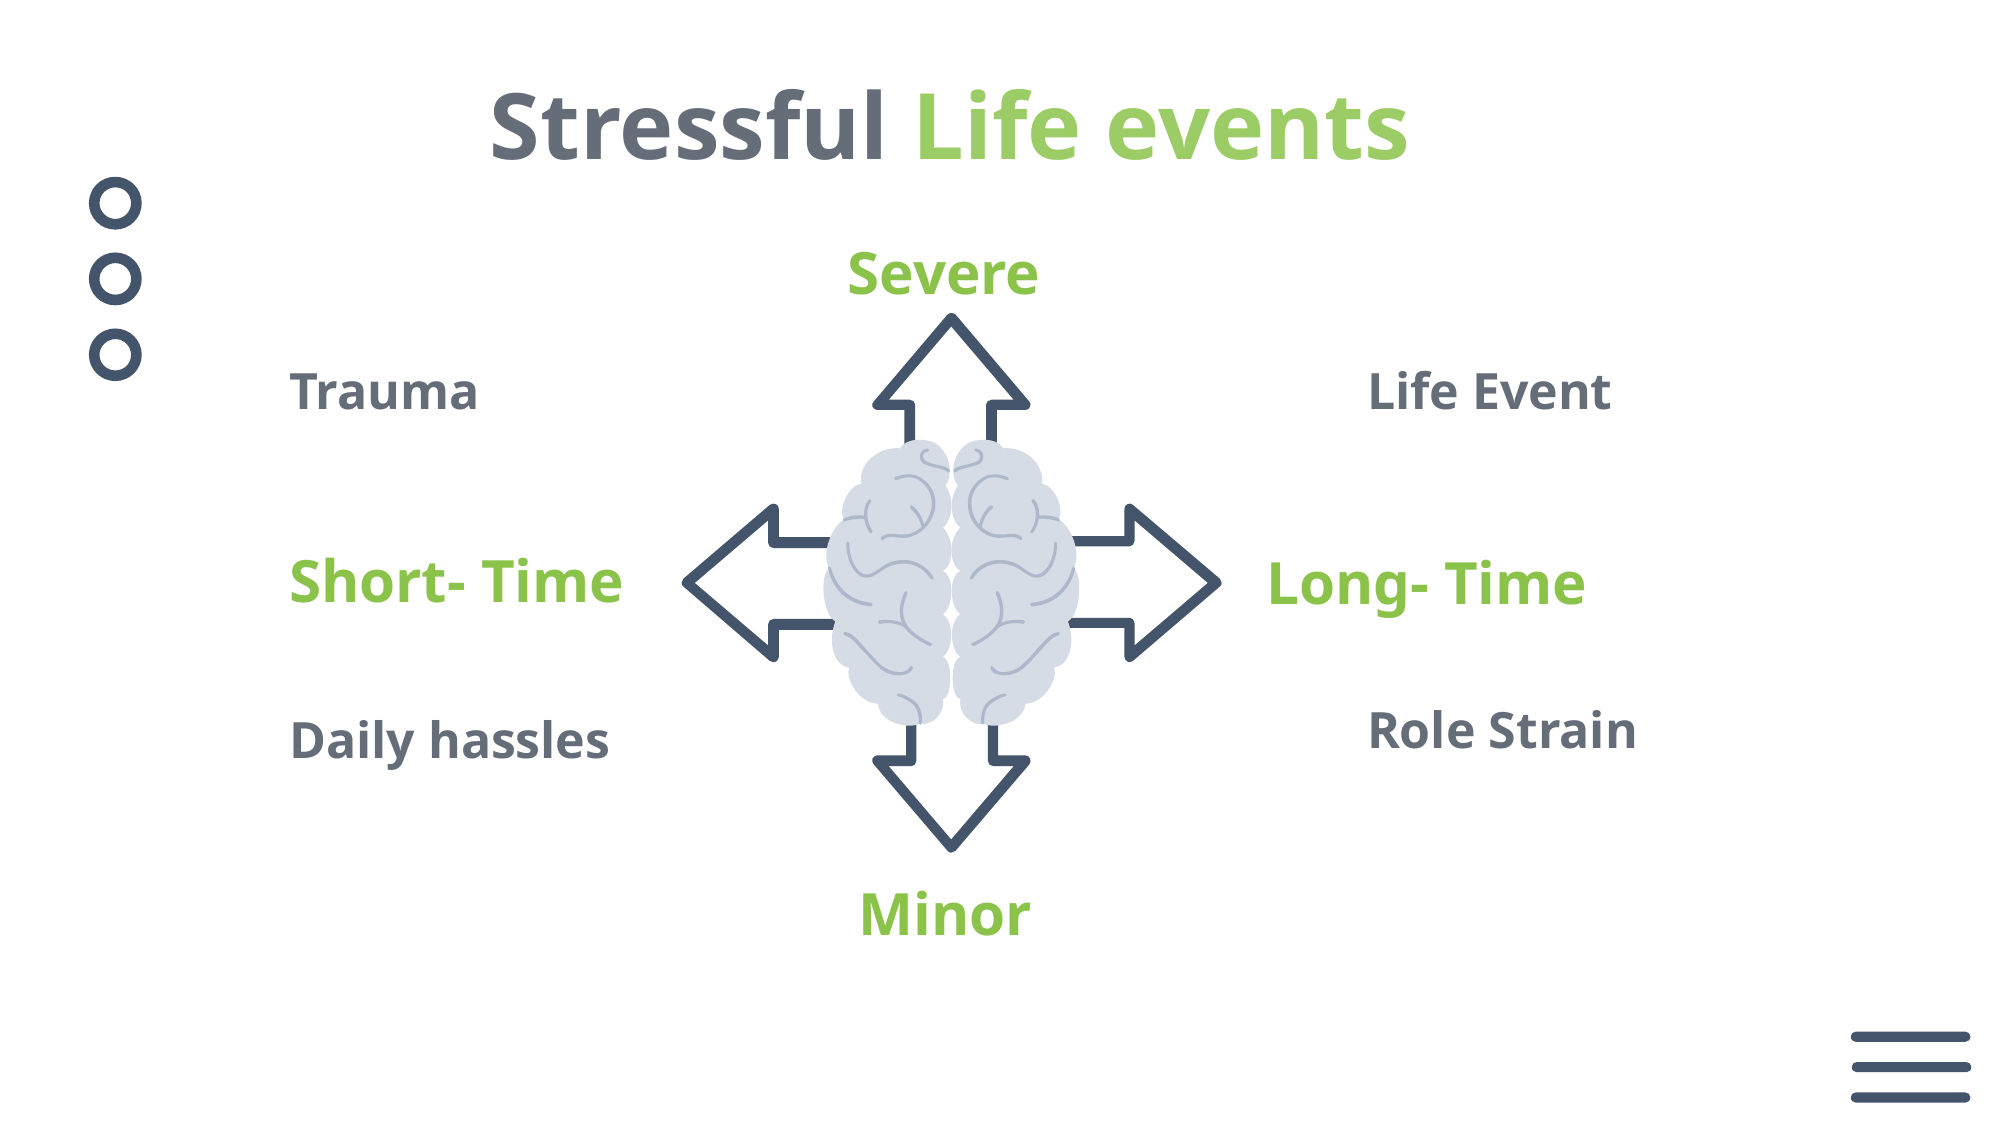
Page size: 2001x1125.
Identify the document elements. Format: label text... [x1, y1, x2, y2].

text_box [681, 312, 1222, 853]
text_box [88, 328, 142, 382]
text_box [88, 252, 142, 306]
text_box Minor [858, 863, 1213, 972]
text_box Role Strain [1367, 680, 1658, 759]
text_box [1850, 1092, 1971, 1103]
text_box Daily hassles [289, 690, 663, 769]
text_box Life Event [1367, 341, 1658, 420]
text_box Trauma [289, 341, 580, 420]
text_box Severe [847, 222, 1202, 312]
text_box [1850, 1031, 1971, 1042]
text_box Stressful Life events [330, 60, 1570, 185]
text_box Short- Time [289, 530, 643, 640]
text_box [88, 176, 142, 230]
text_box [1851, 1062, 1972, 1073]
text_box Long- Time [1266, 531, 1621, 641]
